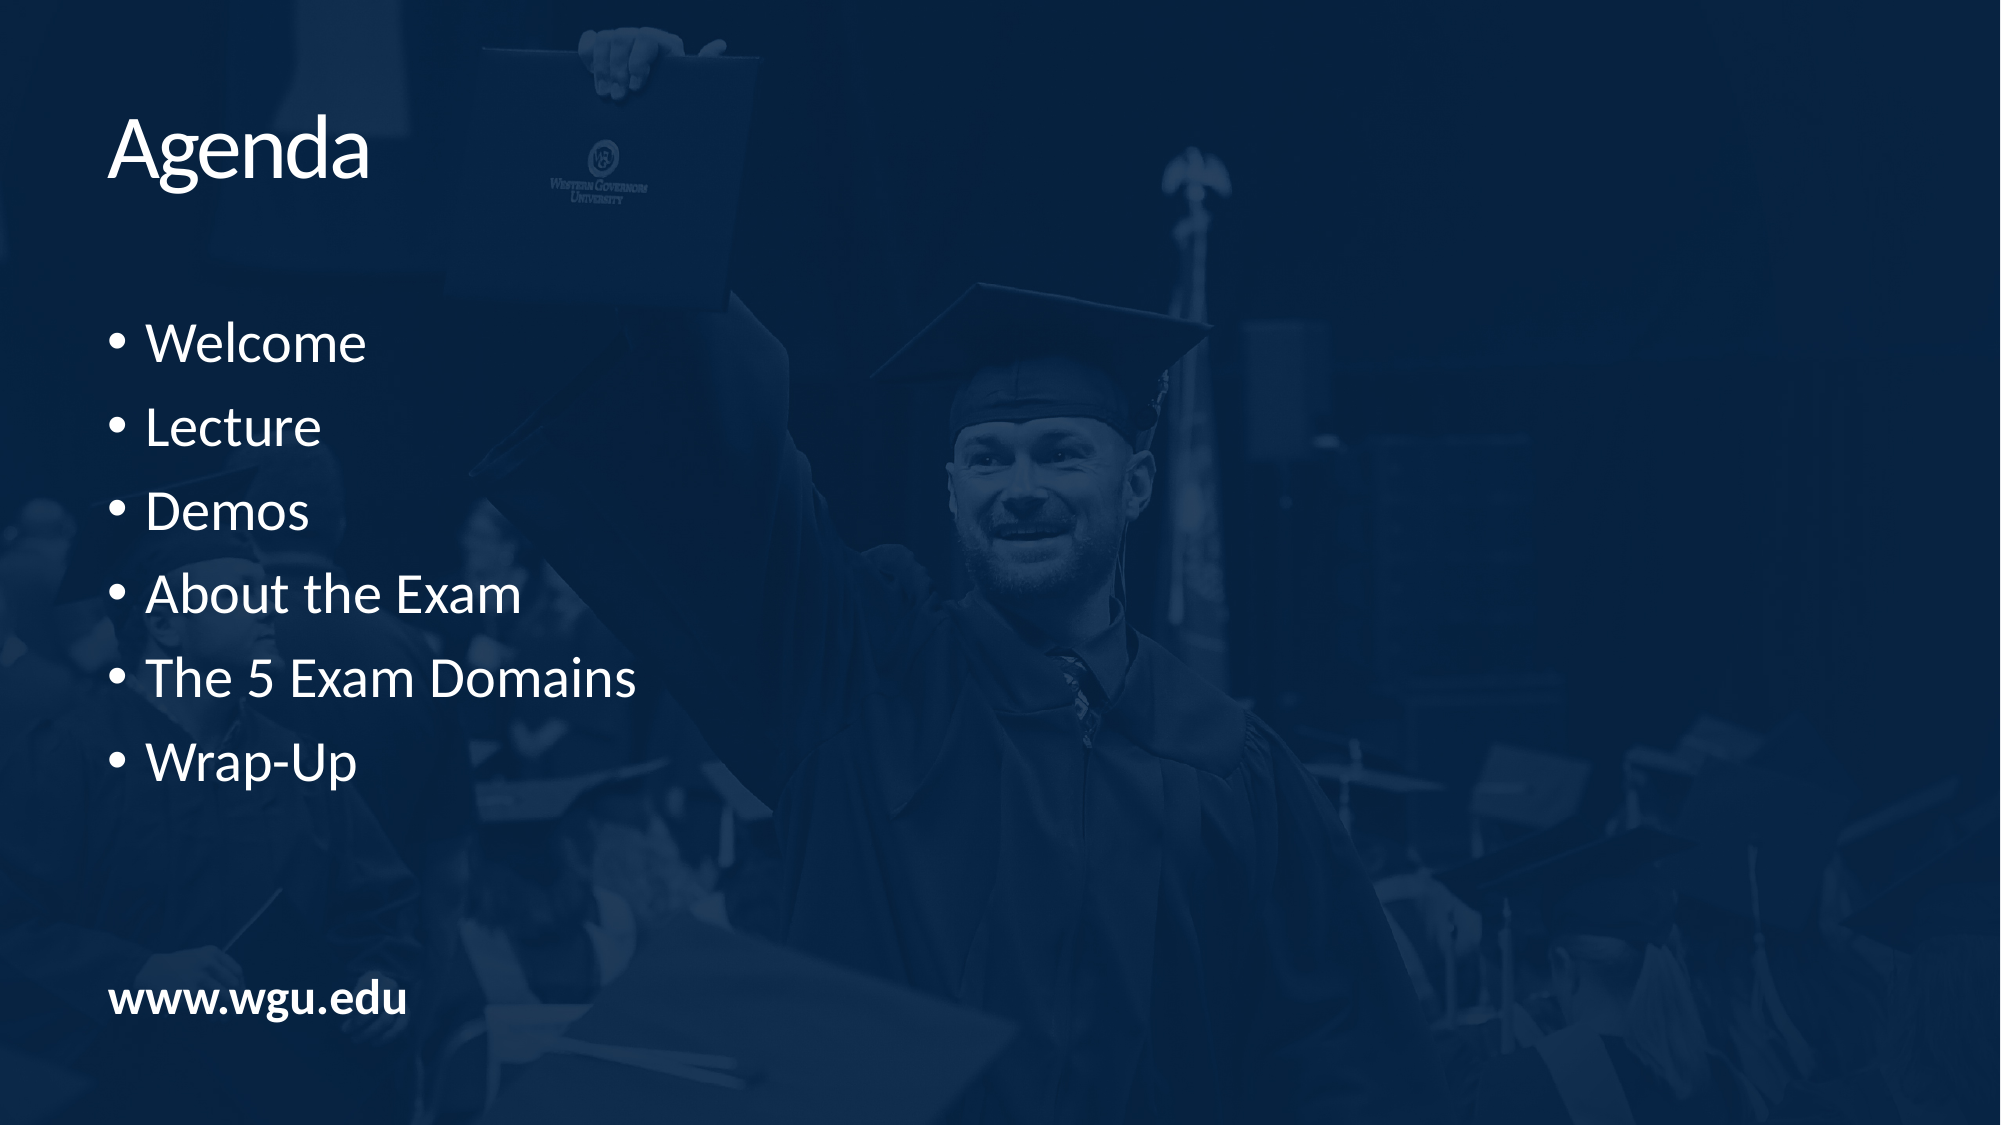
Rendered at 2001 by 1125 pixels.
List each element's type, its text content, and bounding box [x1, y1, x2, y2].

picture [0, 0, 2001, 1125]
text_box Welcome Lecture Demos About the Exam The 5 Exam Domains Wrap-Up [93, 304, 1555, 889]
text_box Agenda [93, 105, 1912, 206]
